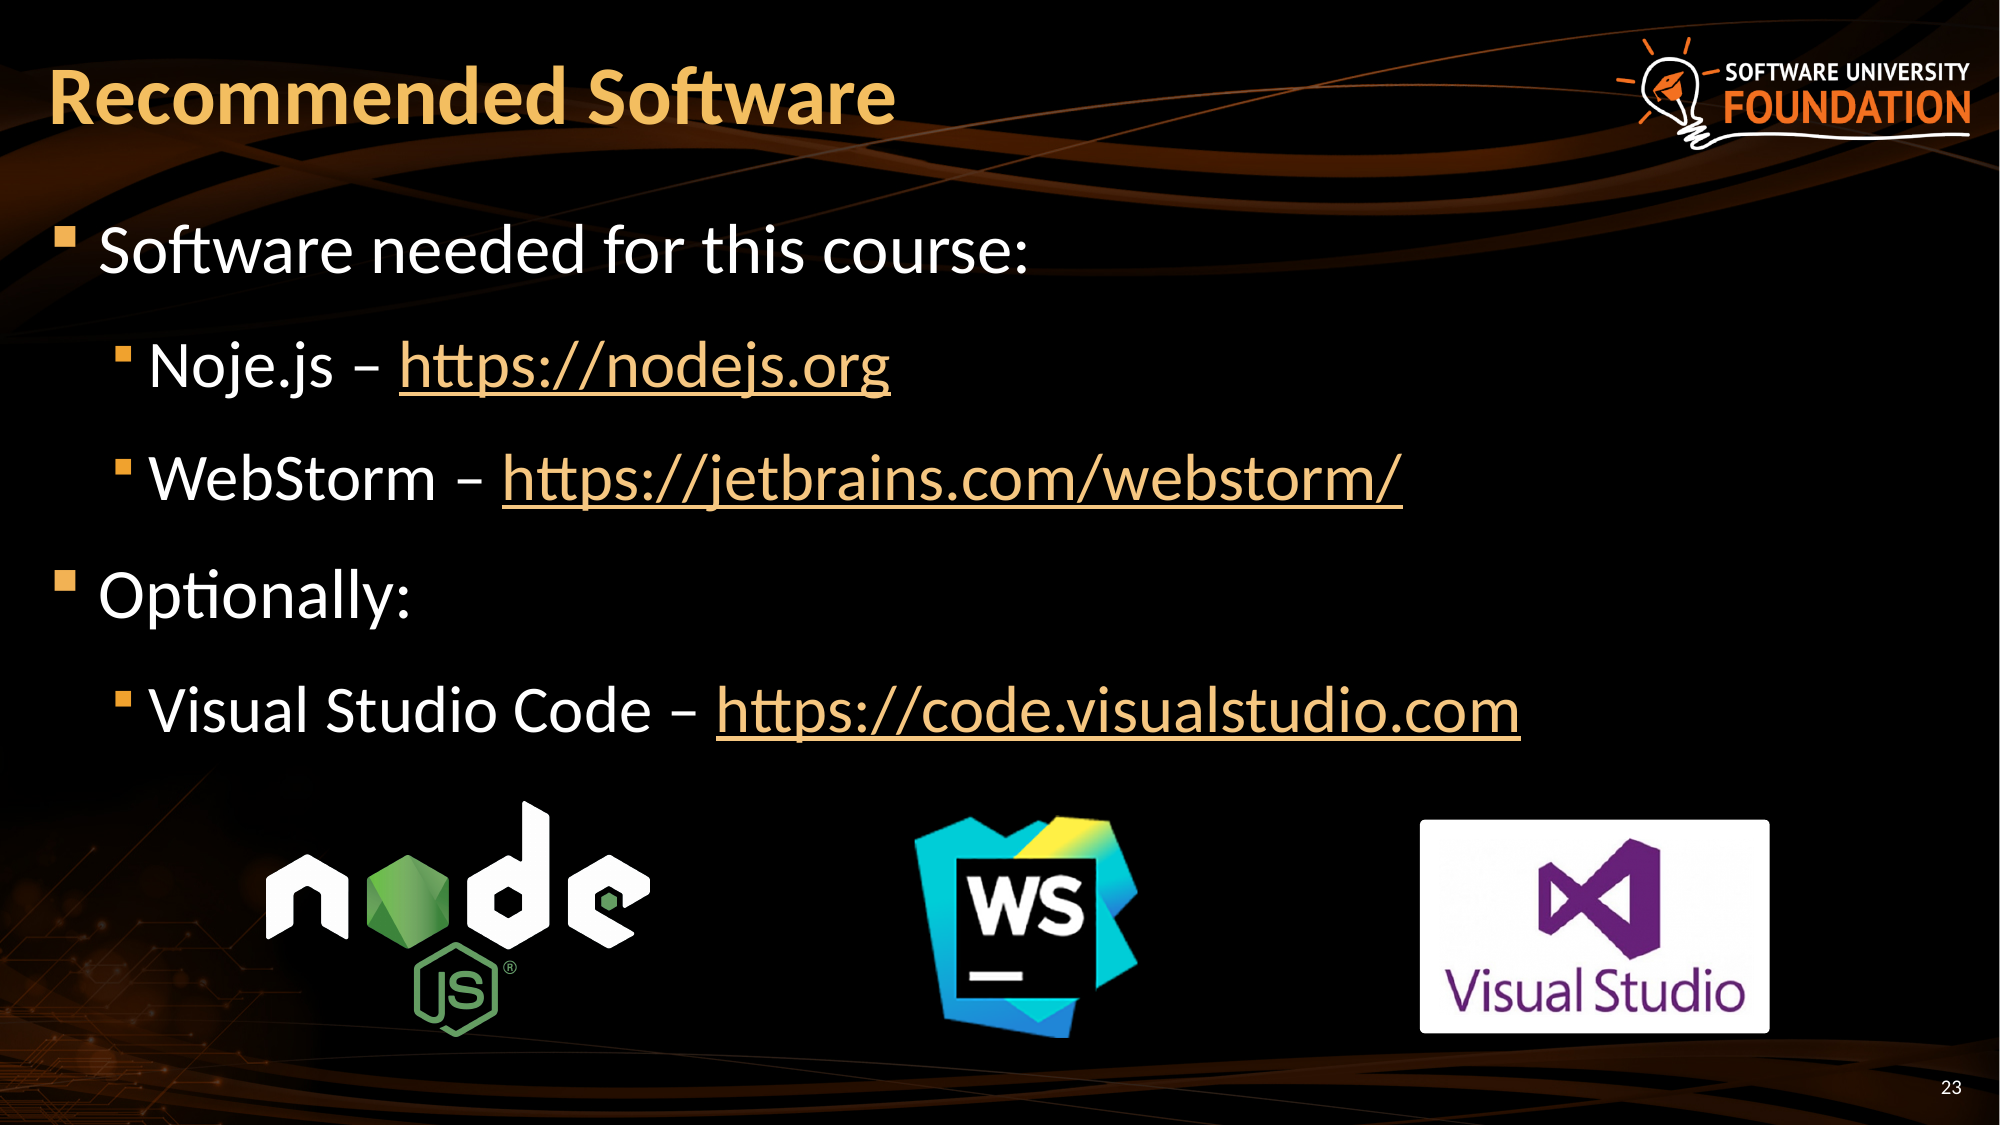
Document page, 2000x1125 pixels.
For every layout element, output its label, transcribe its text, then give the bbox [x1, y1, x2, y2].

list Software needed for this course: Noje.js – https://nodejs.org WebStorm – https://jetbrains.com/webstorm/ Optionally: Visual Studio Code – https://code.visualstudio.com [31, 188, 1968, 1103]
picture [0, 0, 2000, 1125]
title Recommended Software [30, 6, 1602, 189]
